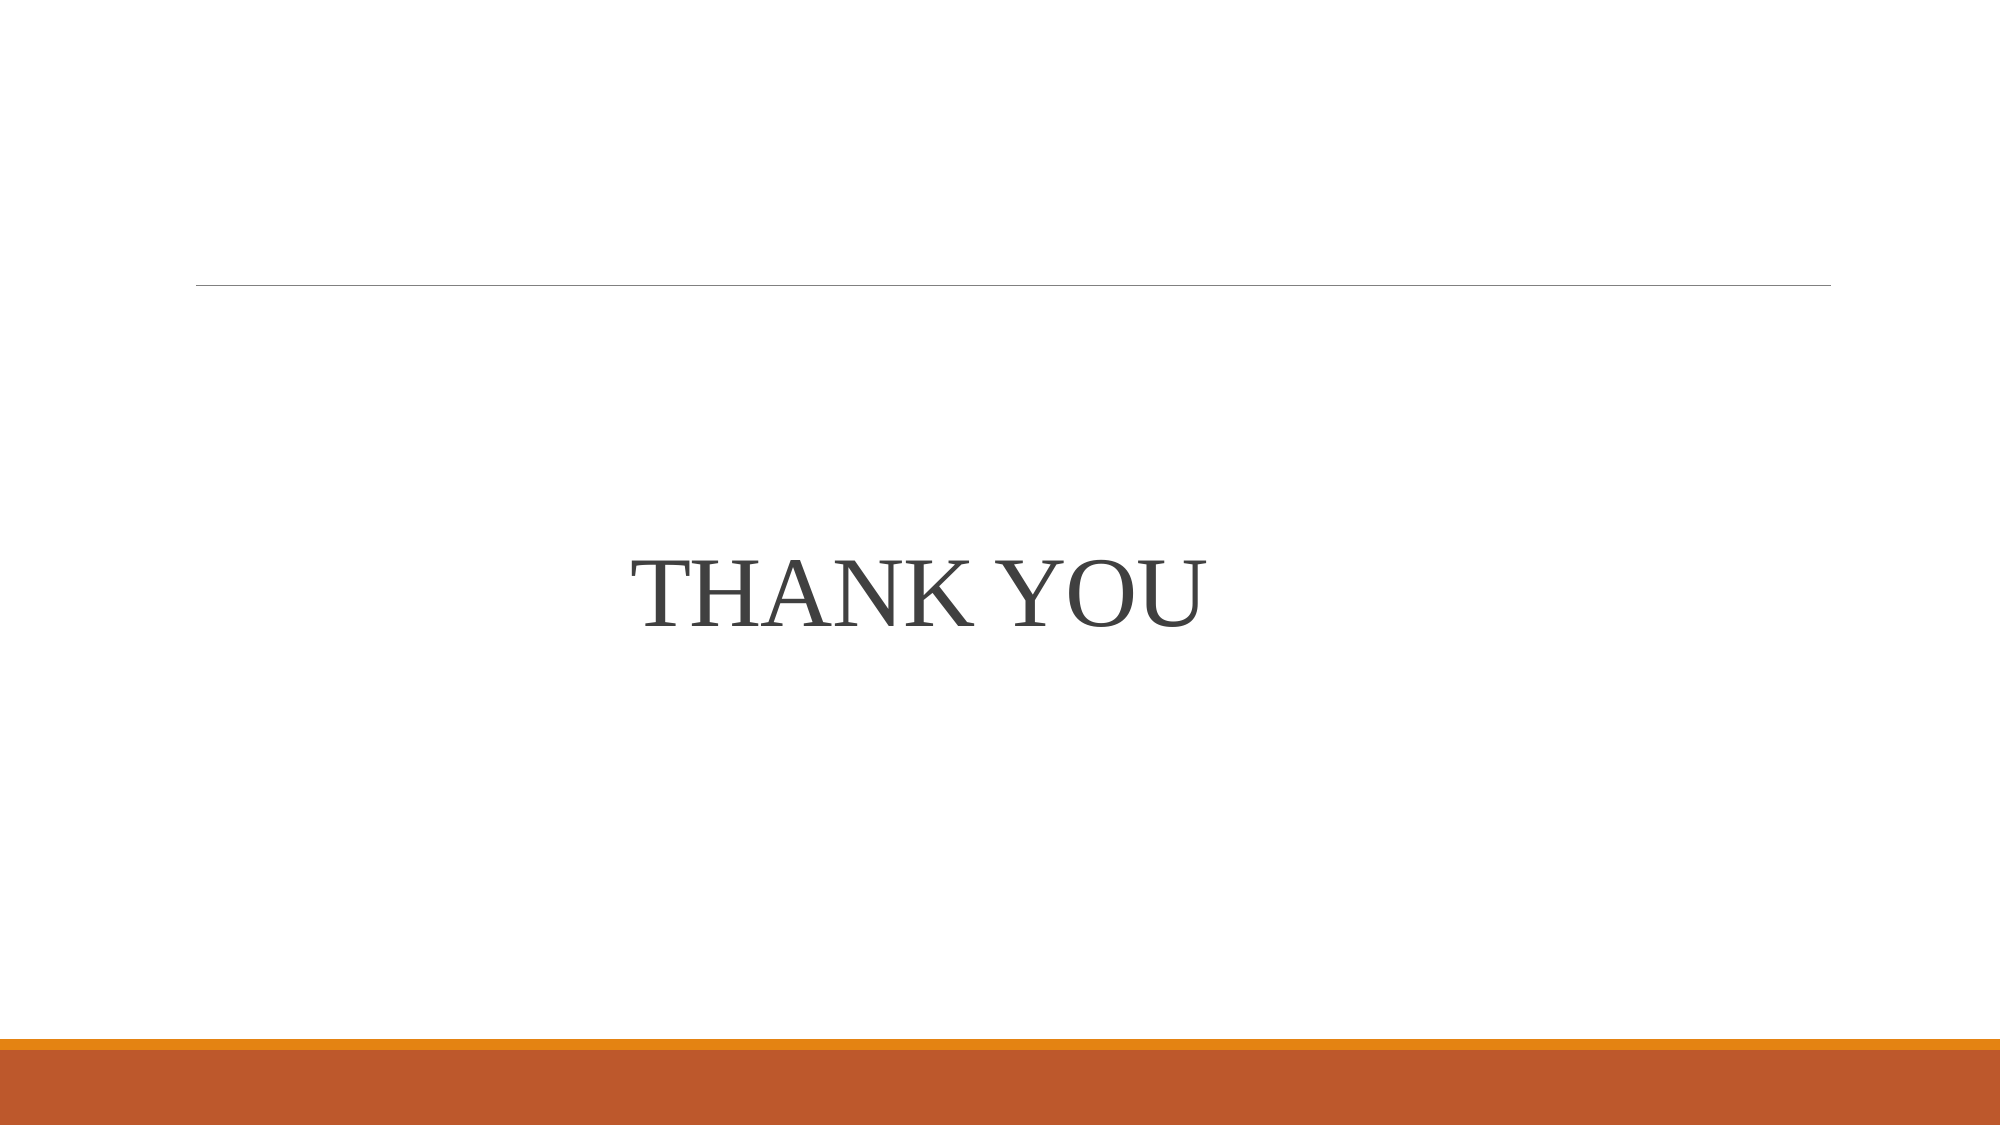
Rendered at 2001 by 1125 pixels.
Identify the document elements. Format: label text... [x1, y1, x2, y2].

title THANK YOU [615, 383, 1385, 655]
